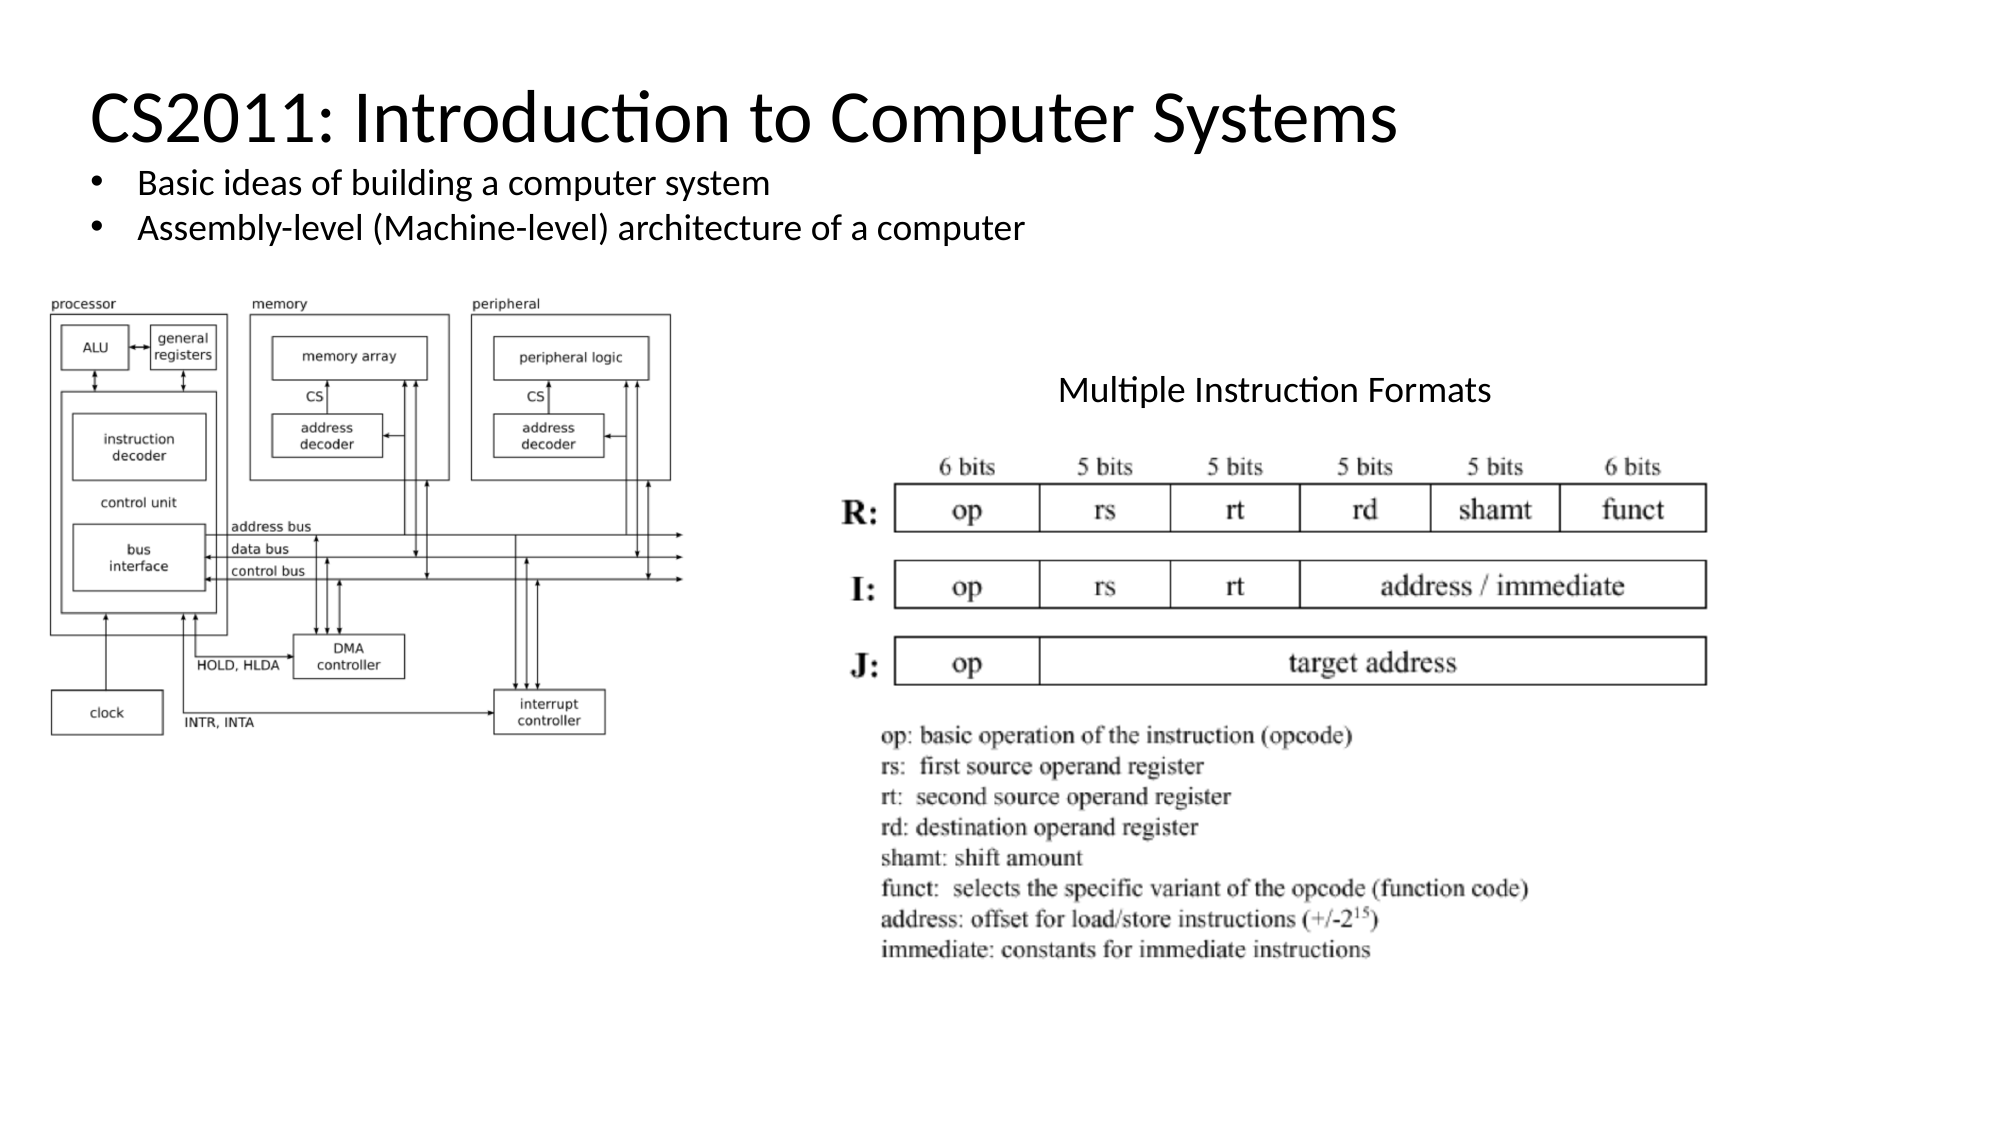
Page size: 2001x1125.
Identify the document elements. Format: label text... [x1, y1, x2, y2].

picture [37, 288, 691, 750]
text_box Multiple Instruction Formats [1043, 357, 1508, 418]
text_box CS2011: Introduction to Computer Systems Basic ideas of building a computer system Assembly-level (Machine-level) architecture of a computer [75, 60, 1459, 256]
picture [819, 442, 1732, 996]
